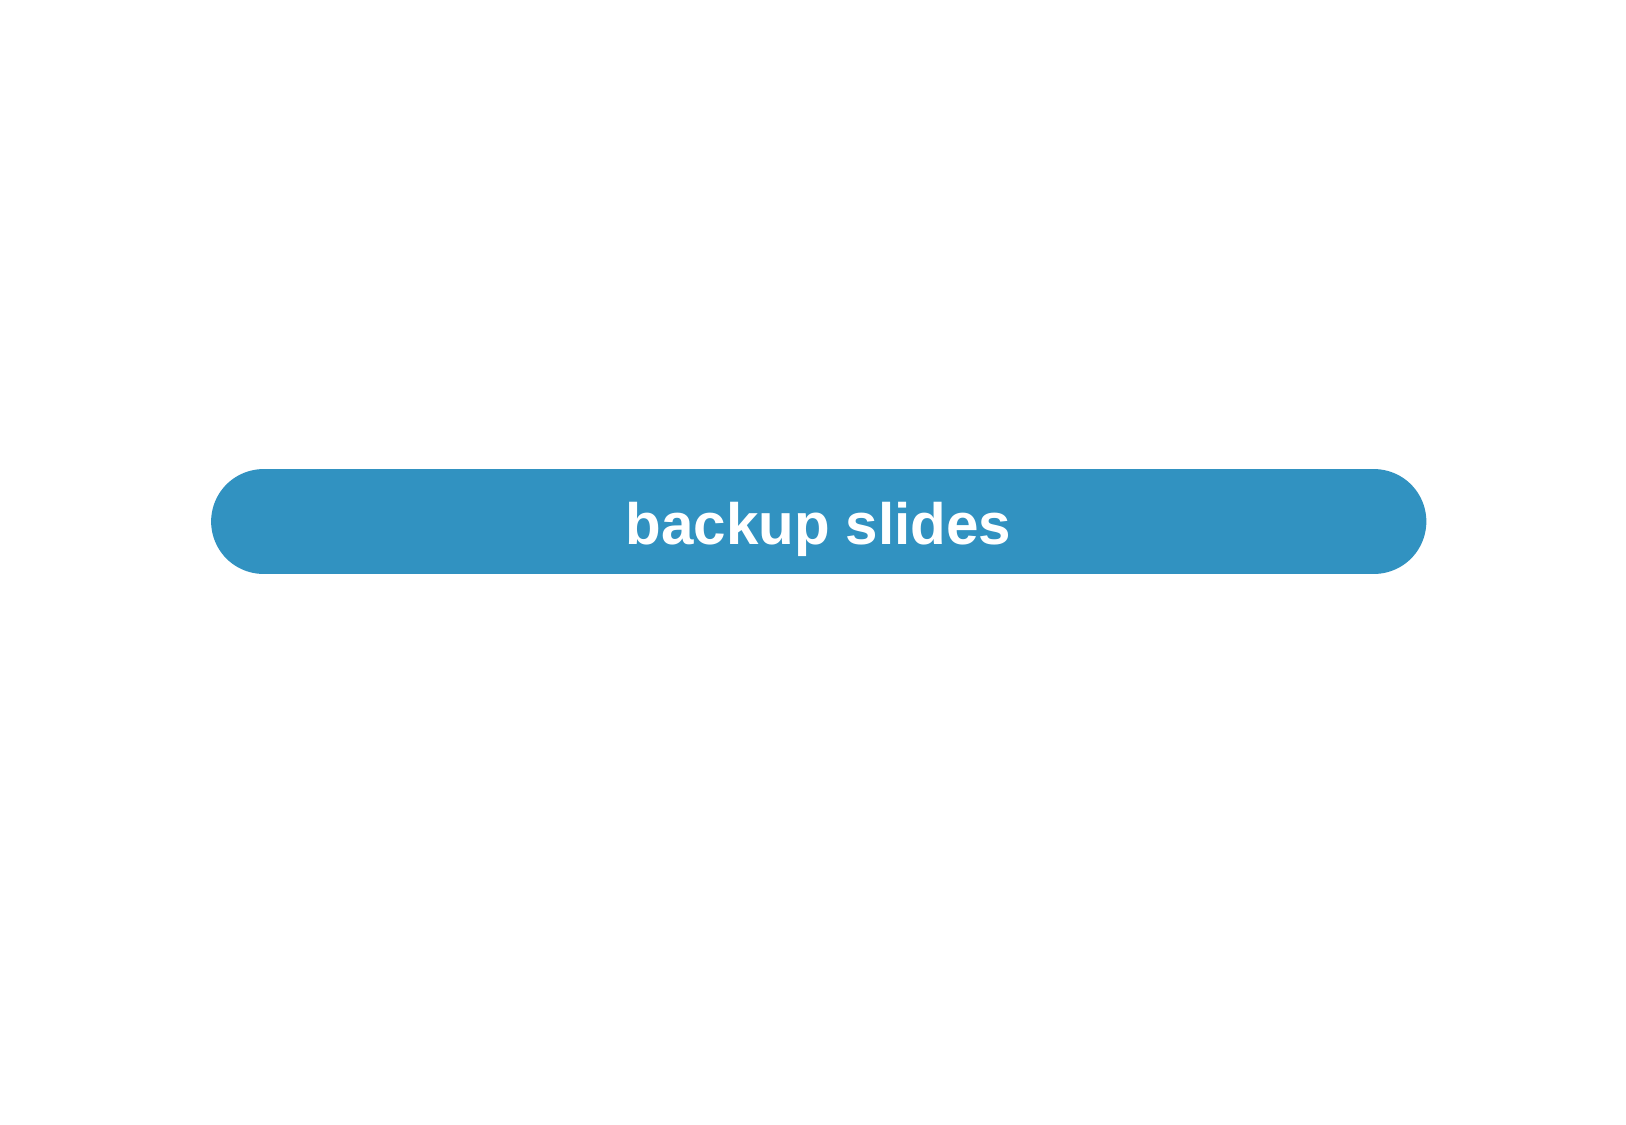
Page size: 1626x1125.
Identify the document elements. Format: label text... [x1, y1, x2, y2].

text_box backup slides [215, 473, 1423, 570]
